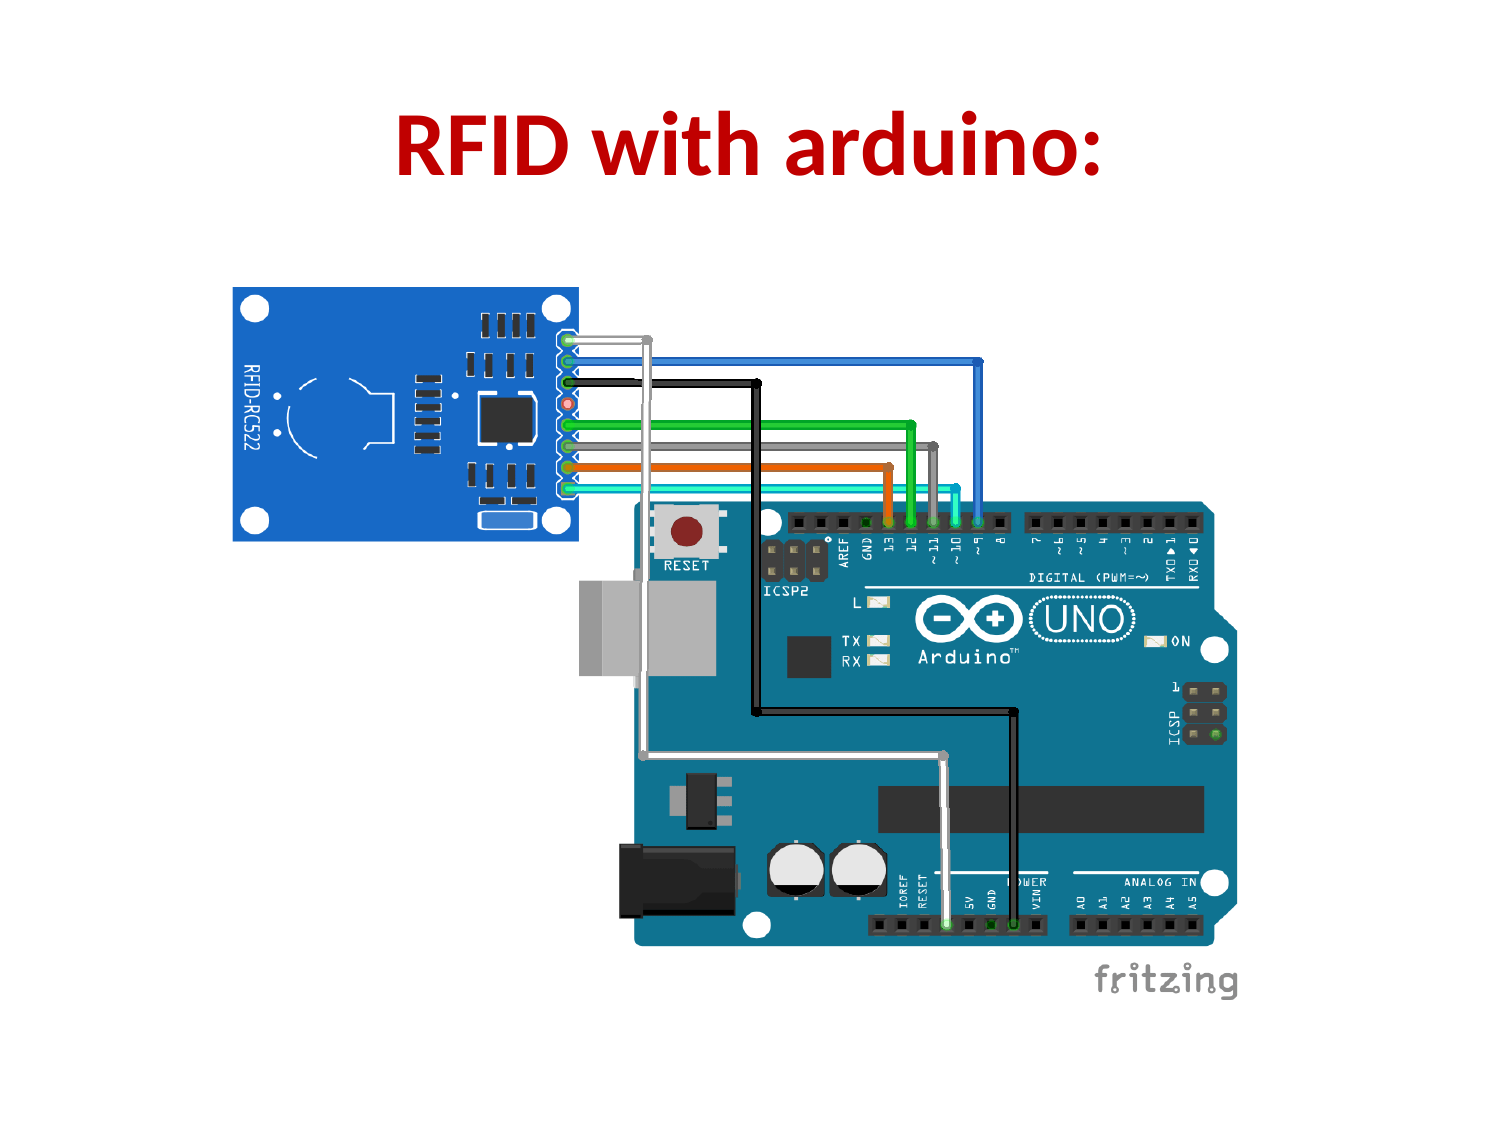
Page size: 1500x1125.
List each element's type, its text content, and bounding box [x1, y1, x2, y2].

title RFID with arduino: [75, 45, 1425, 233]
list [224, 287, 1238, 1001]
